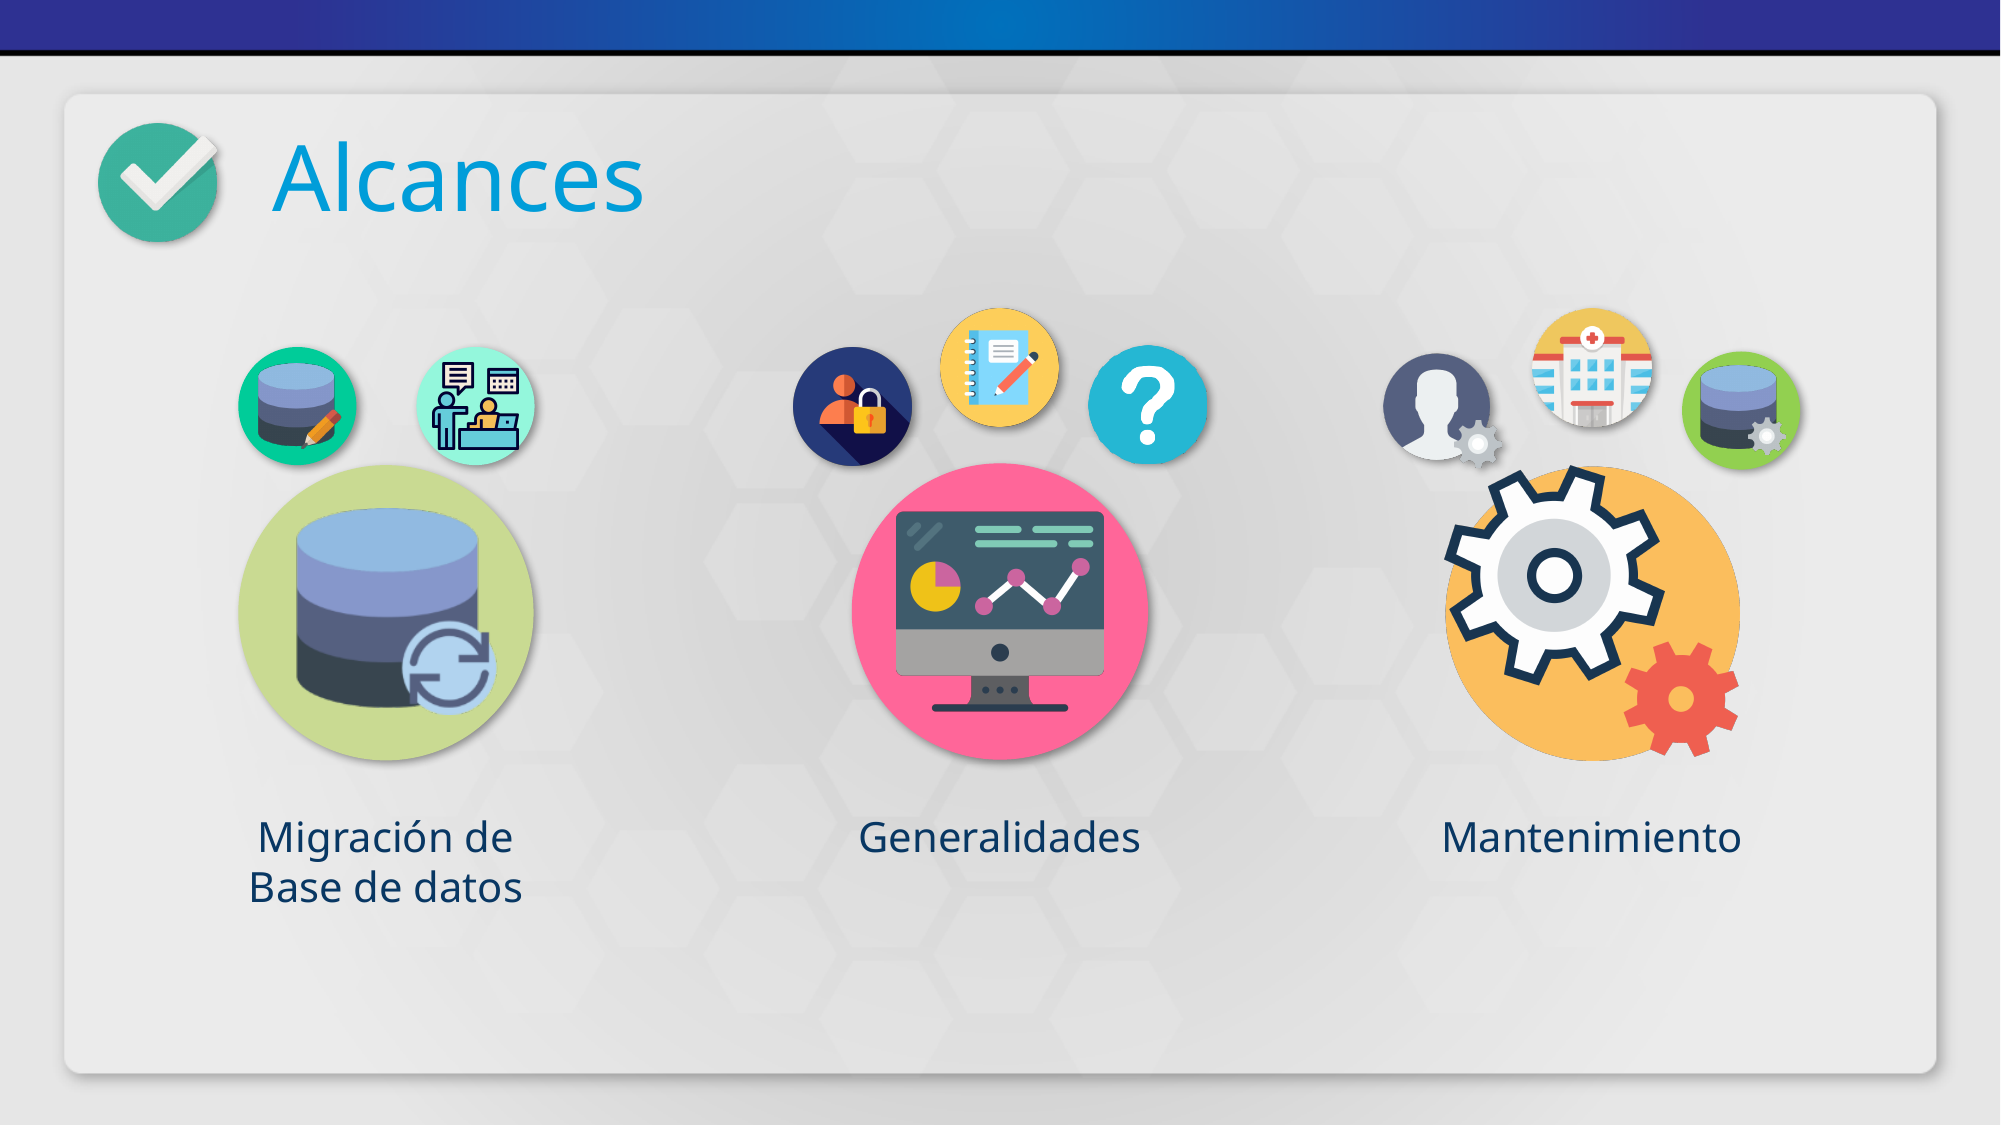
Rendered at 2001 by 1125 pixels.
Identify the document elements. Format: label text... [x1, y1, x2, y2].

title Alcances [257, 123, 1885, 242]
text_box Generalidades [843, 803, 1157, 869]
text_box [852, 463, 1148, 760]
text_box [1682, 351, 1801, 470]
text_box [238, 465, 534, 761]
text_box Migración de Base de datos [233, 803, 538, 919]
text_box Mantenimiento [1426, 803, 1758, 869]
picture [0, 0, 2001, 1125]
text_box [238, 346, 357, 466]
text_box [416, 346, 535, 466]
